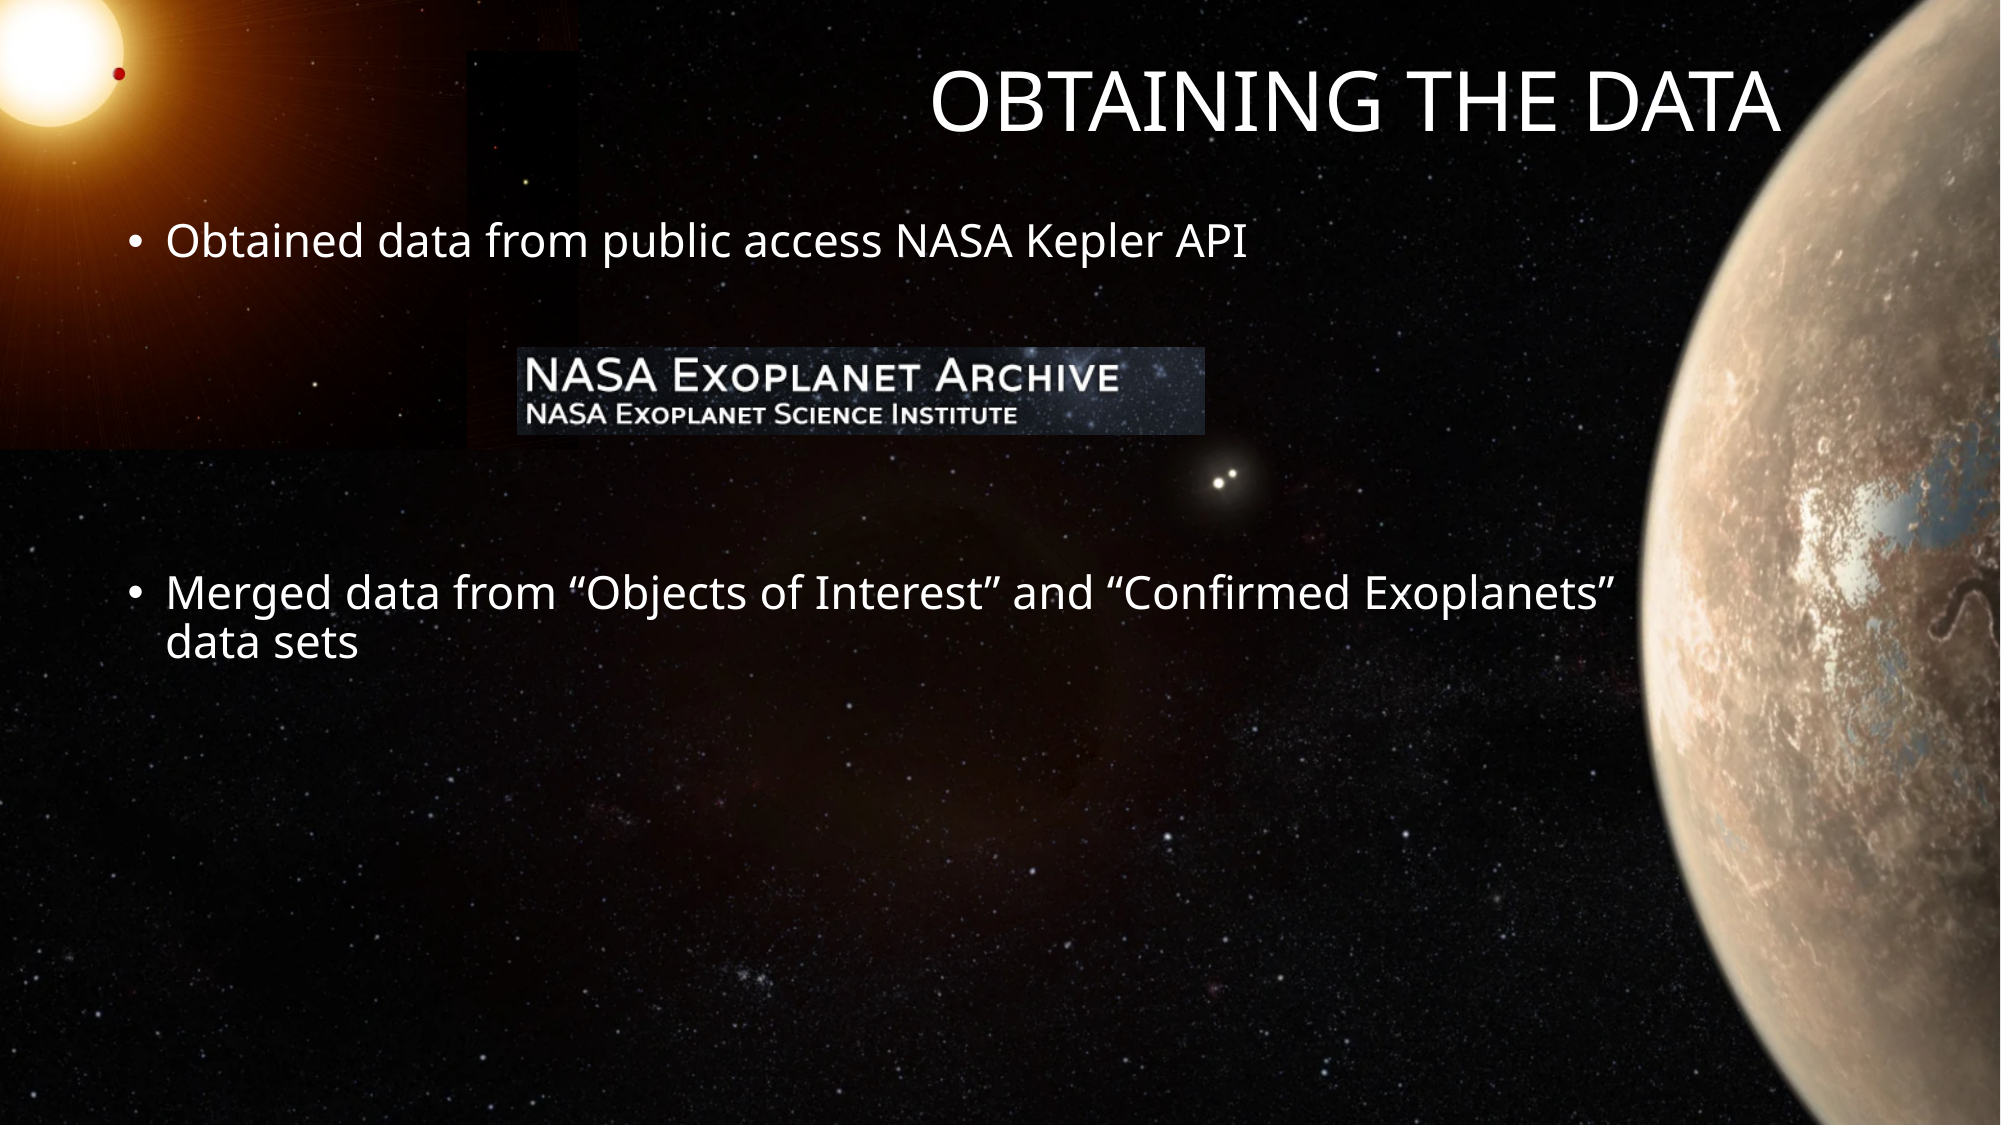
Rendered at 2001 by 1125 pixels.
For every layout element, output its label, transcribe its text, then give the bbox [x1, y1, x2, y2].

picture [517, 347, 1205, 435]
title Obtaining the Data [385, 0, 1798, 211]
picture [0, 0, 2001, 1125]
list Obtained data from public access NASA Kepler API Merged data from “Objects of Interest” and “Confirmed Exoplanets” data sets [112, 210, 1645, 1021]
